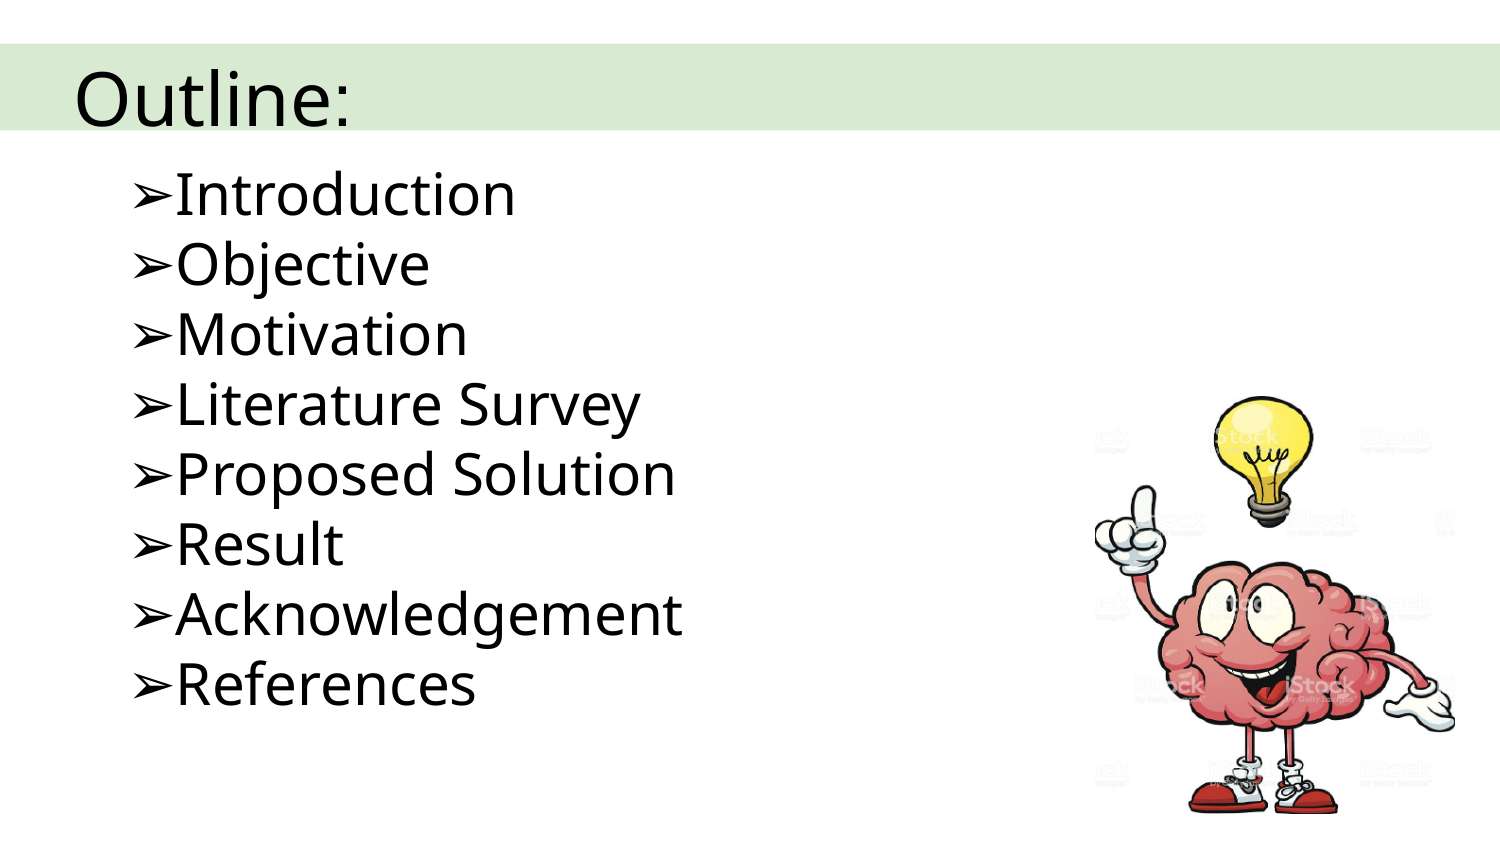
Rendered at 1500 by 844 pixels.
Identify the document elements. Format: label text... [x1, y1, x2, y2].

text_box Outline: [0, 43, 1500, 131]
text_box Introduction Objective Motivation Literature Survey Proposed Solution Result Acknowledgement References [112, 149, 1388, 735]
picture [1094, 396, 1456, 815]
